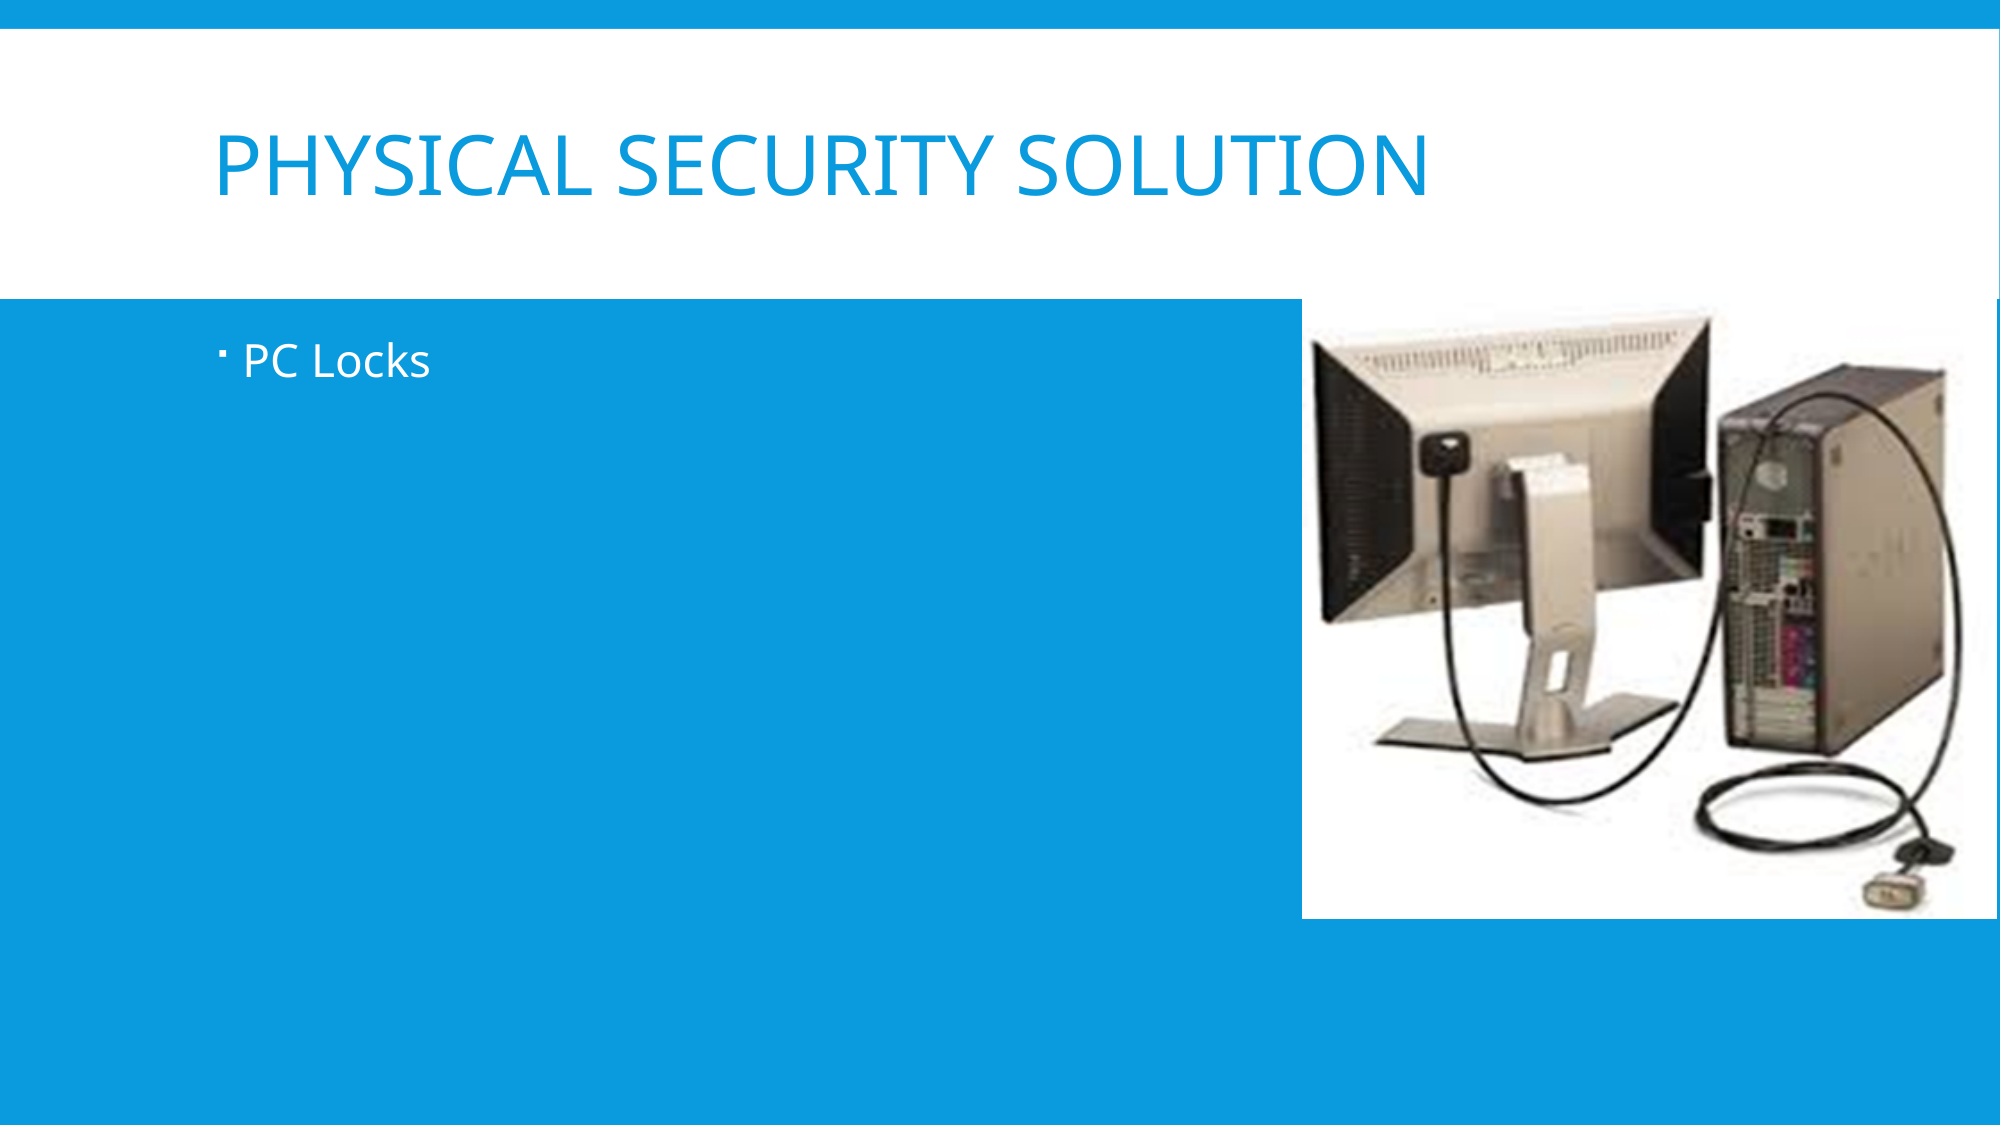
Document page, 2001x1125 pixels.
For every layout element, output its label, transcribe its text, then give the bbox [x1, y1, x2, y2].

picture [1302, 293, 1998, 918]
list PC Locks [197, 329, 1803, 1020]
title Physical security solution [197, 46, 1803, 295]
